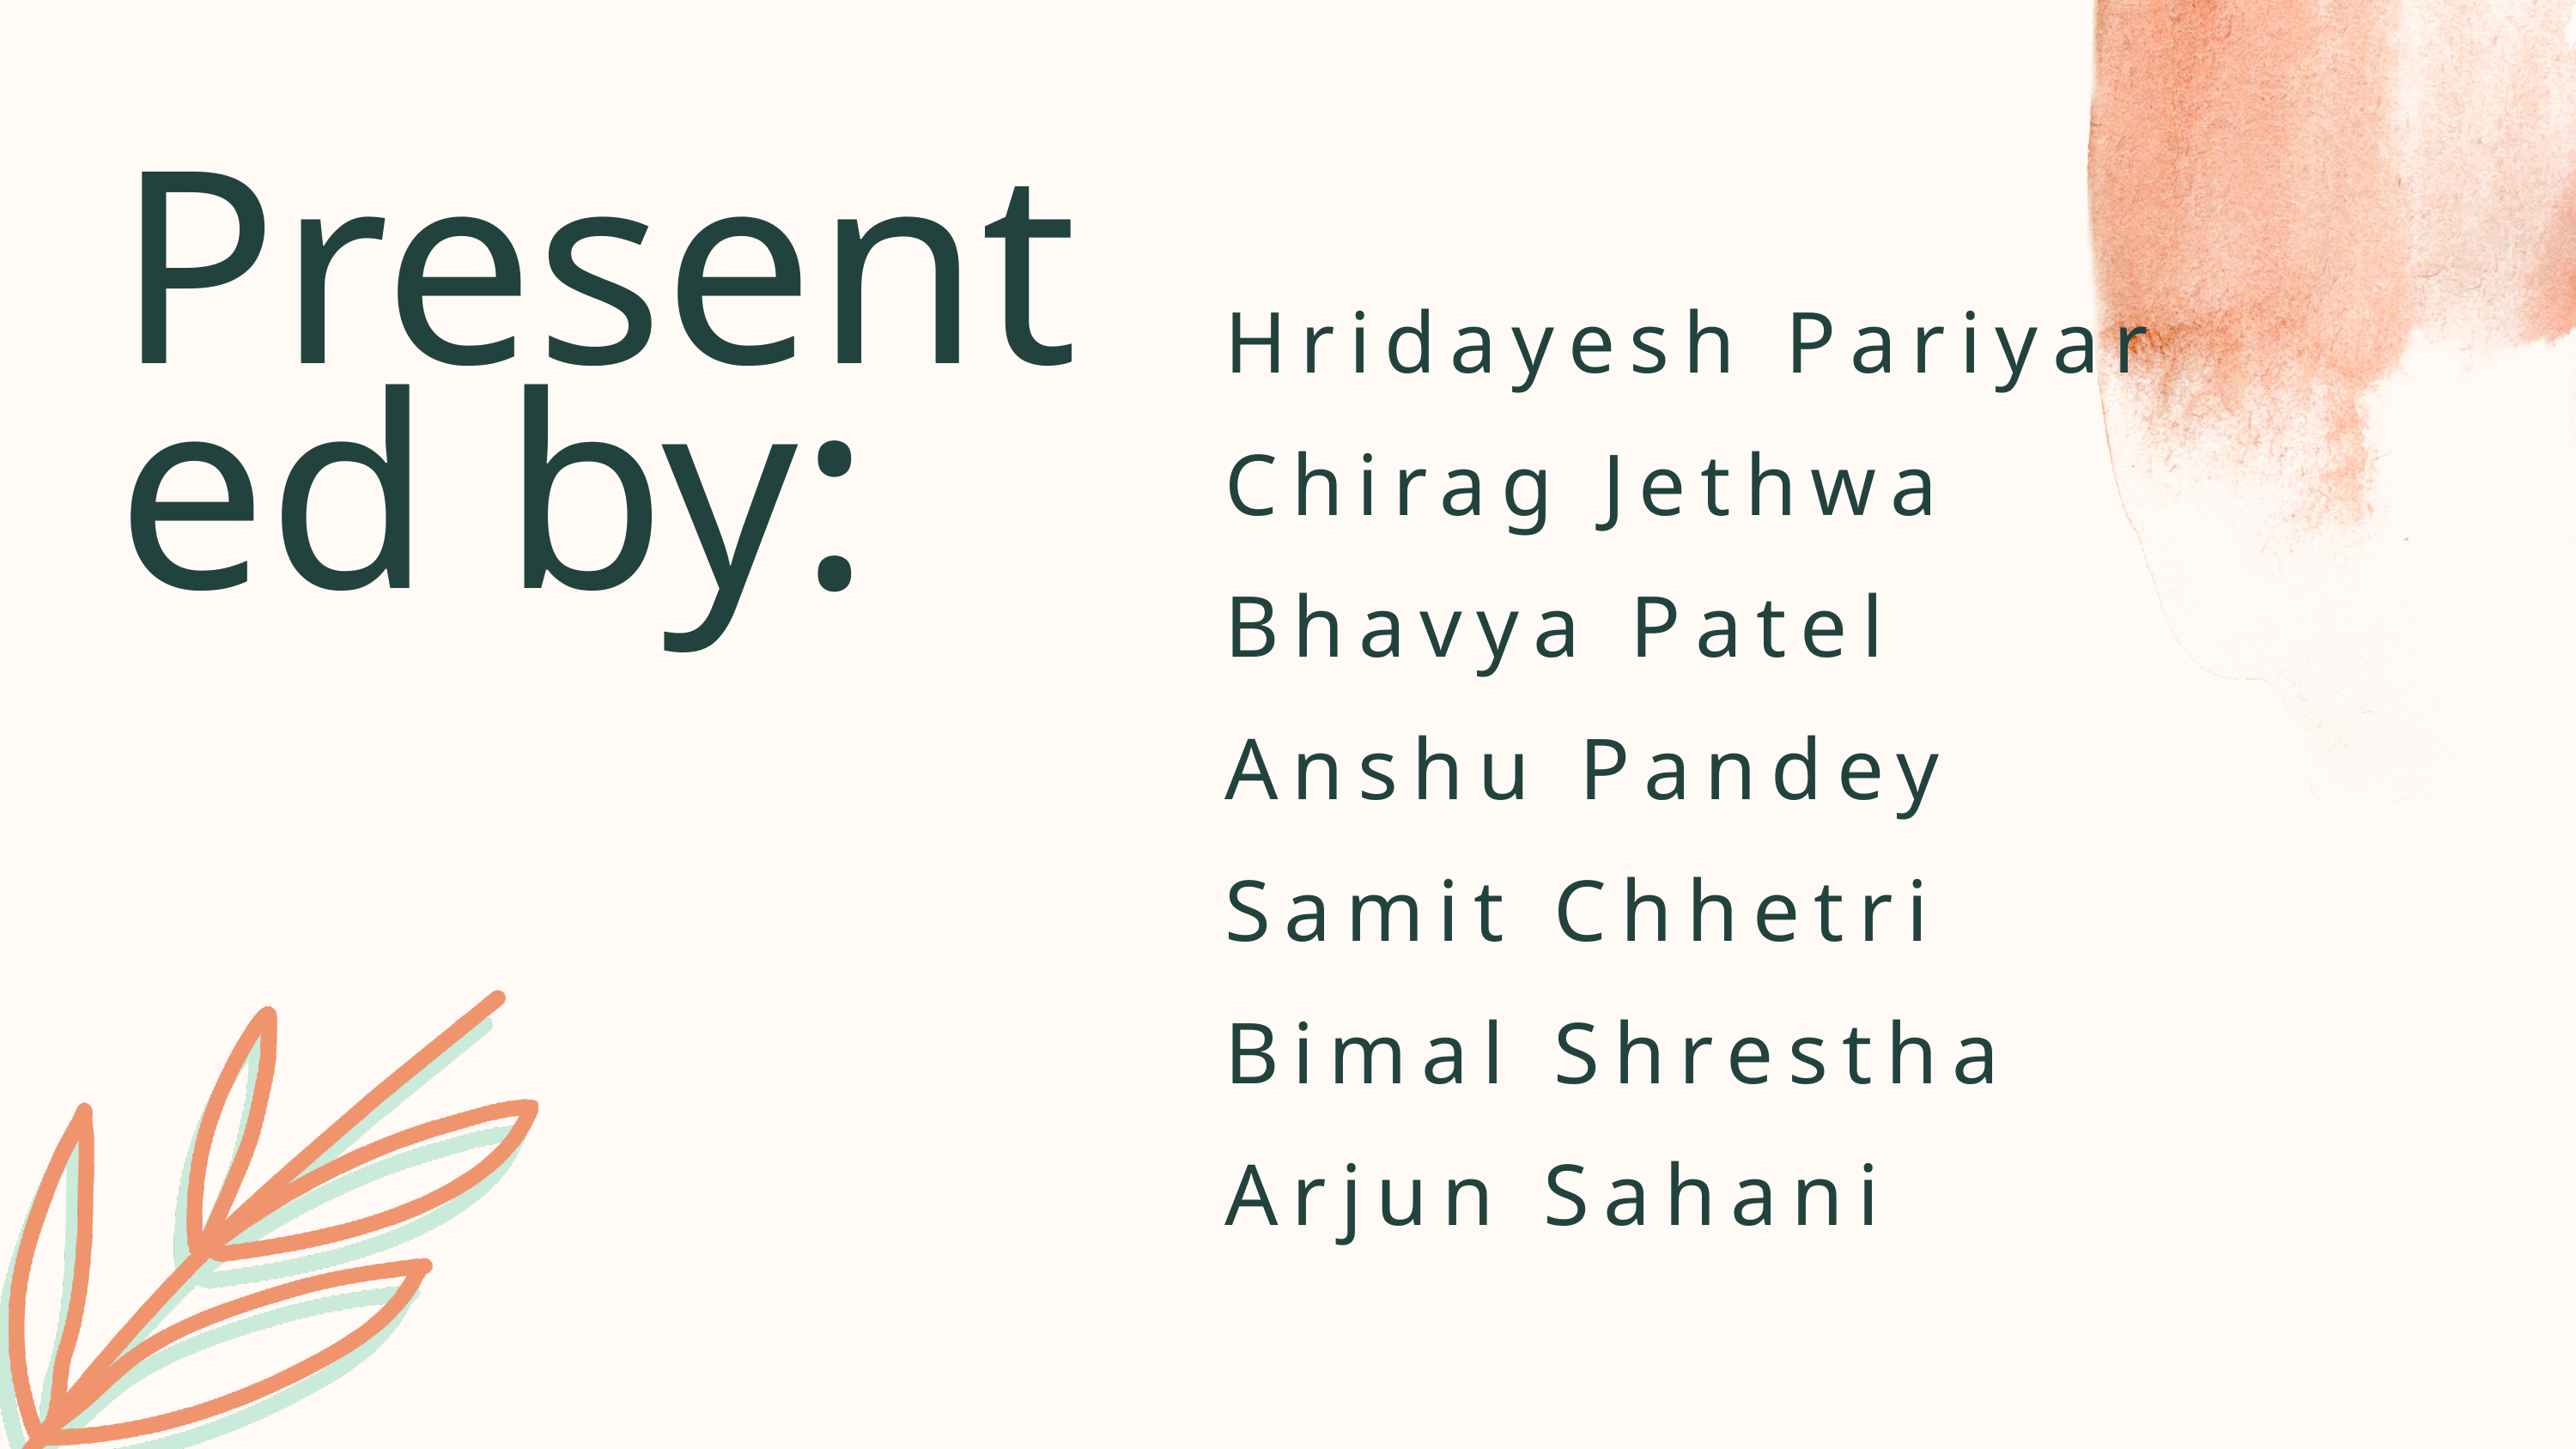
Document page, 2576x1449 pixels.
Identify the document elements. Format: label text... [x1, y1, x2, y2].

text_box Hridayesh Pariyar Chirag Jethwa Bhavya Patel Anshu Pandey Samit Chhetri Bimal Shrestha Arjun Sahani [1224, 247, 2405, 1243]
text_box Presented by: [115, 191, 1109, 643]
text_box [2084, 0, 2576, 807]
text_box [0, 990, 539, 1449]
